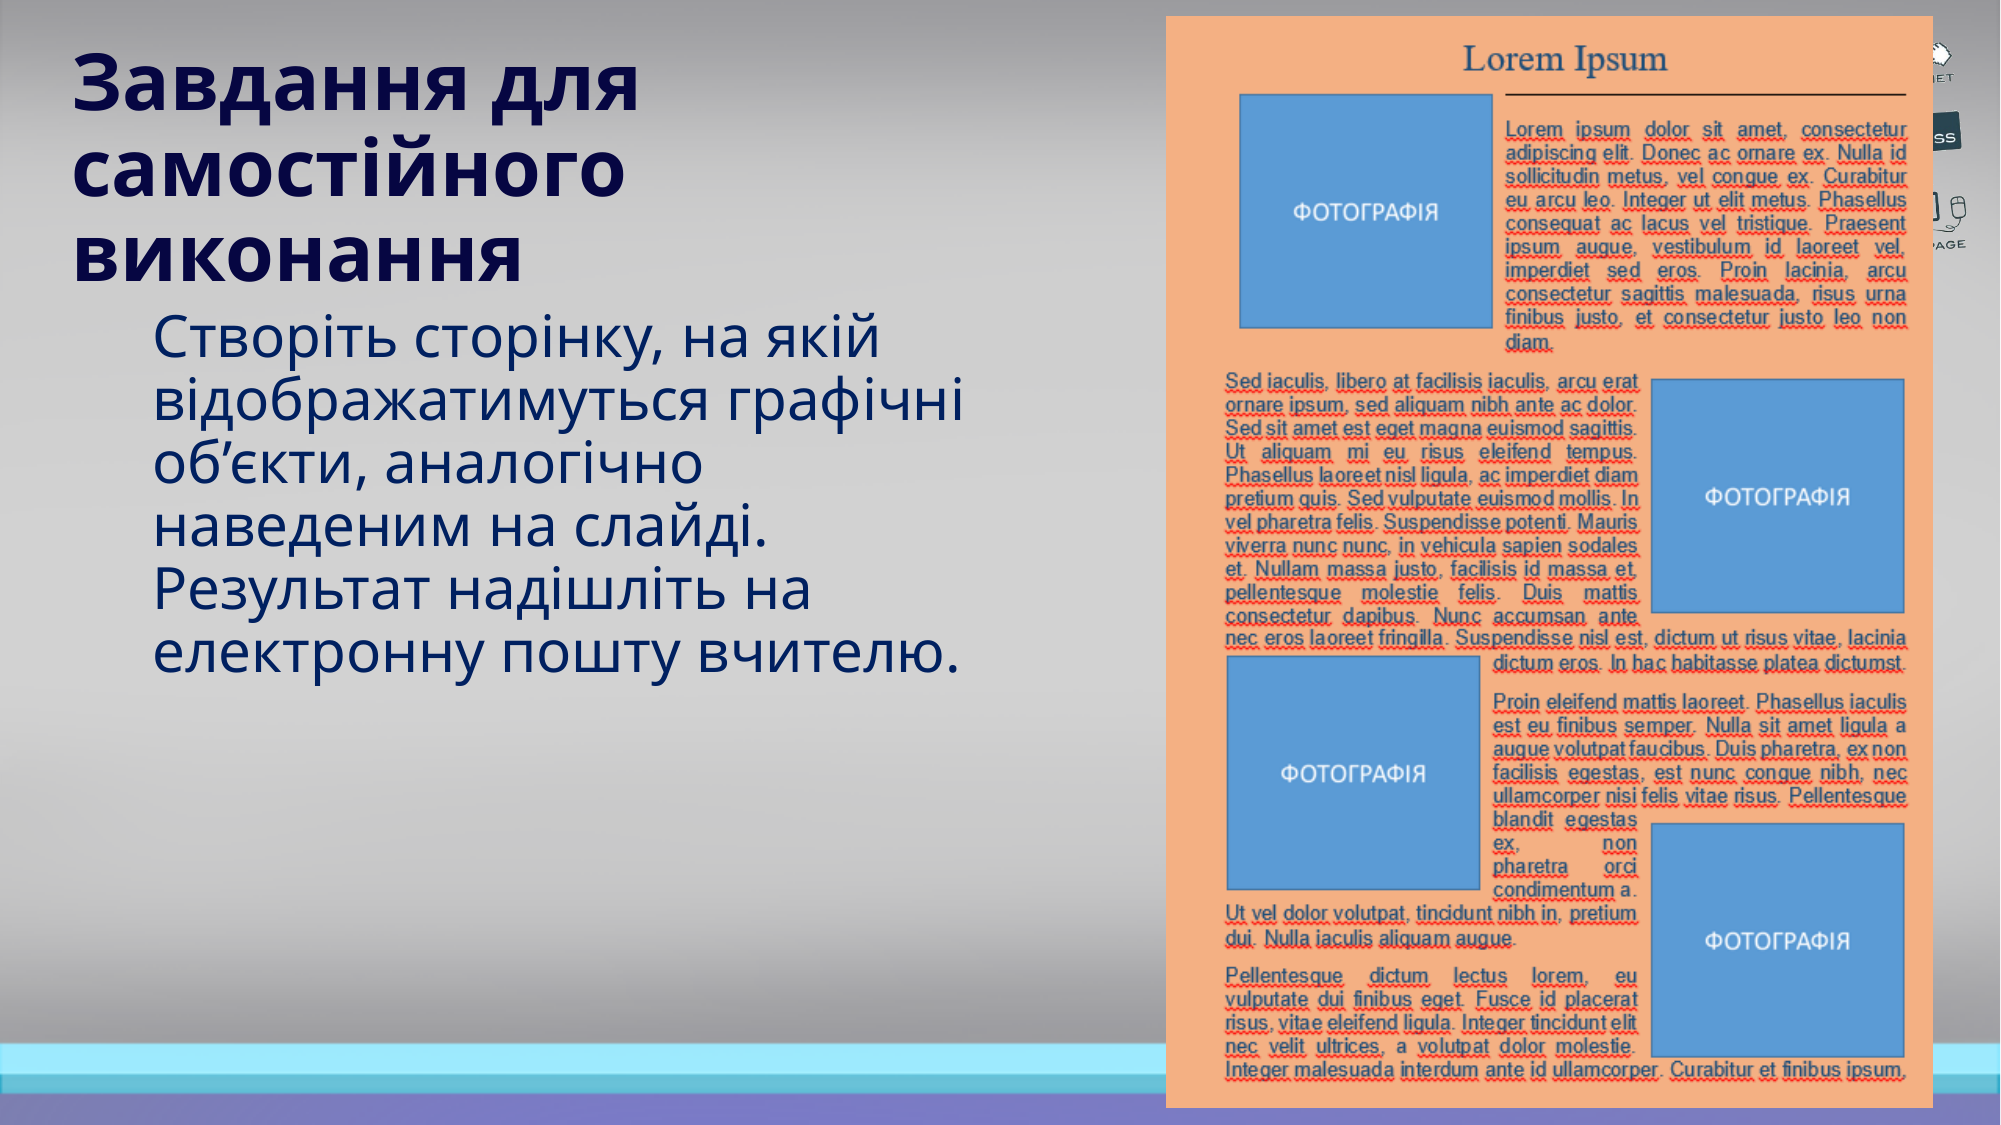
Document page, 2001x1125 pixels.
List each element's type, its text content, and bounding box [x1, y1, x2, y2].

title Завдання для самостійного виконання [56, 34, 983, 307]
picture [0, 0, 2001, 1125]
list Створіть сторінку, на якій відображатимуться графічні об’єкти, аналогічно наведеним на слайді. Результат надішліть на електронну пошту вчителю. [137, 299, 1021, 1010]
